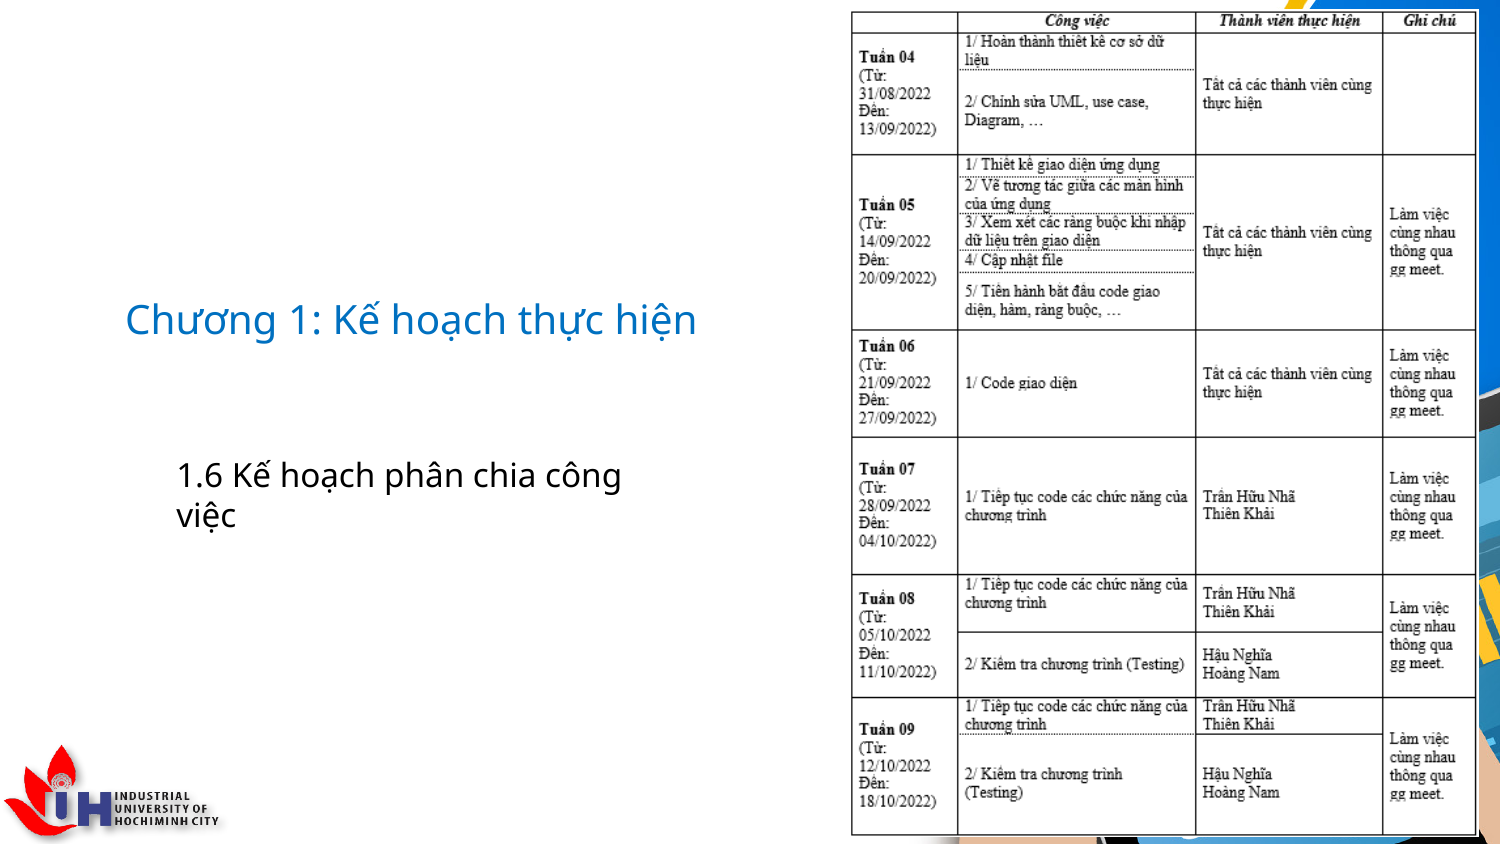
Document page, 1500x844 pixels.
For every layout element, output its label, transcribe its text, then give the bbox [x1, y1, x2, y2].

title Chương 1: Kế hoạch thực hiện [73, 271, 750, 366]
picture [0, 0, 1500, 844]
list 1.6 Kế hoạch phân chia công việc [161, 446, 663, 529]
